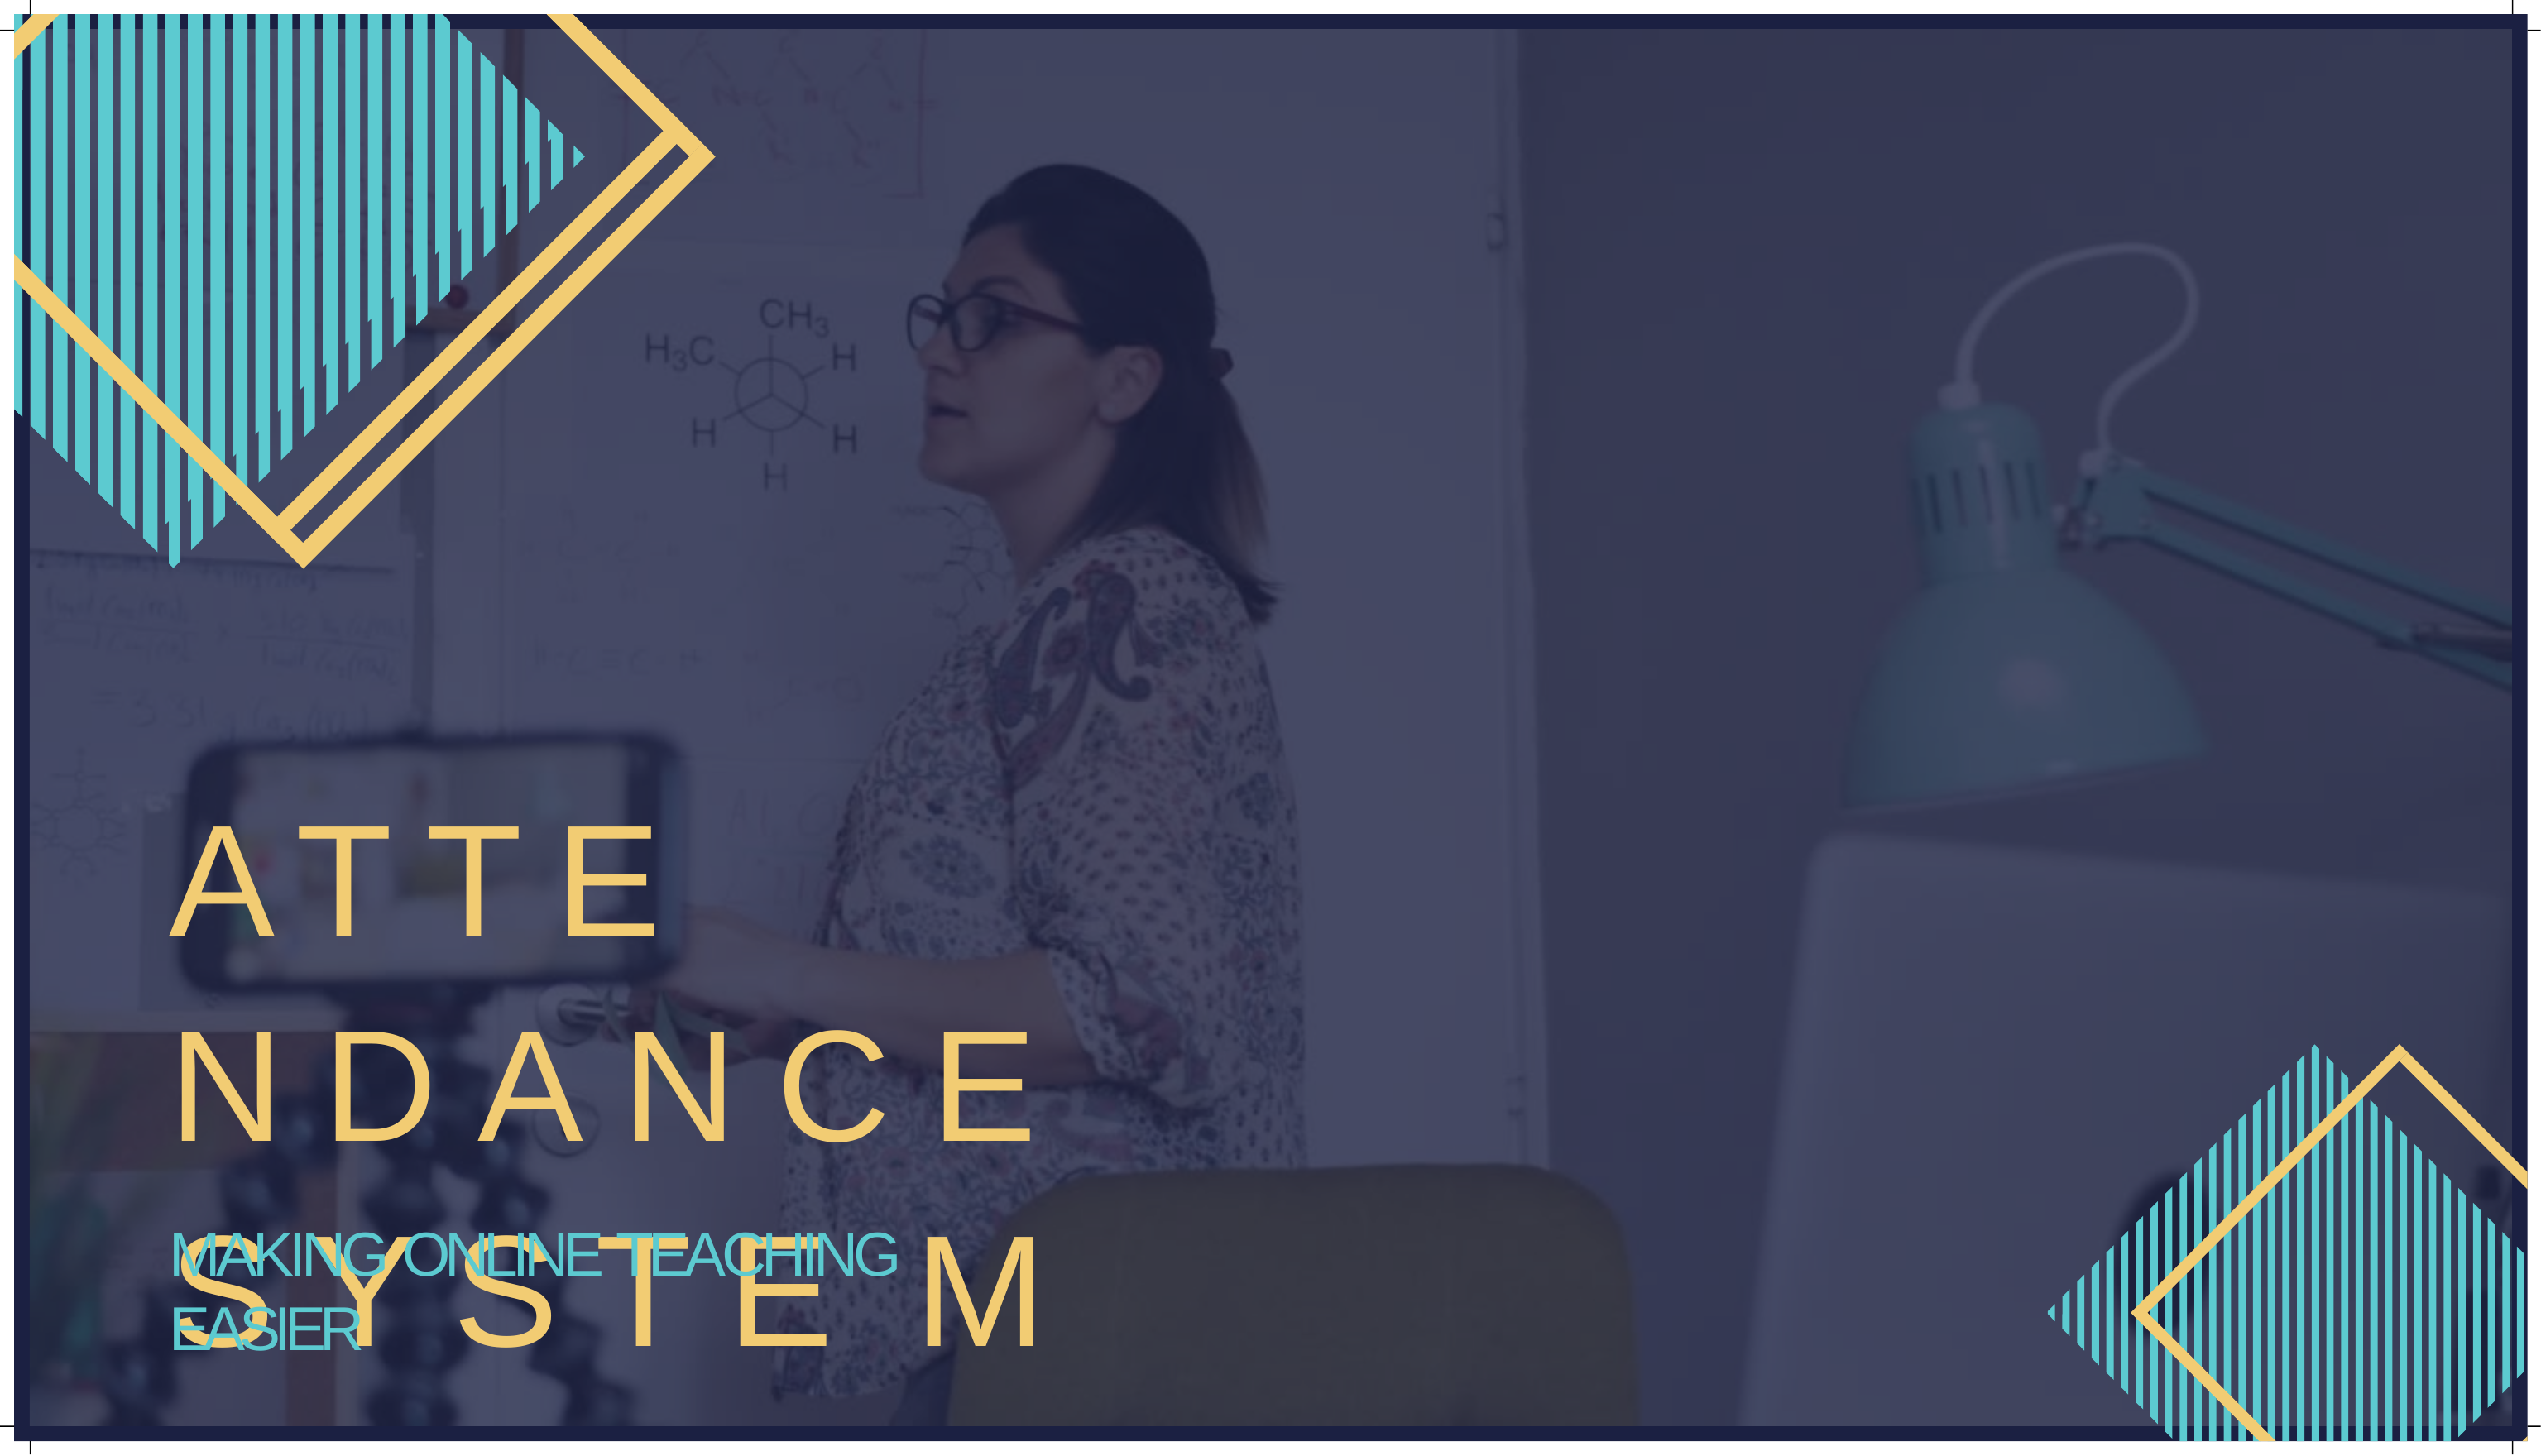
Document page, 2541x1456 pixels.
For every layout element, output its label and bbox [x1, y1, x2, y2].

text_box [0, 0, 2541, 1455]
